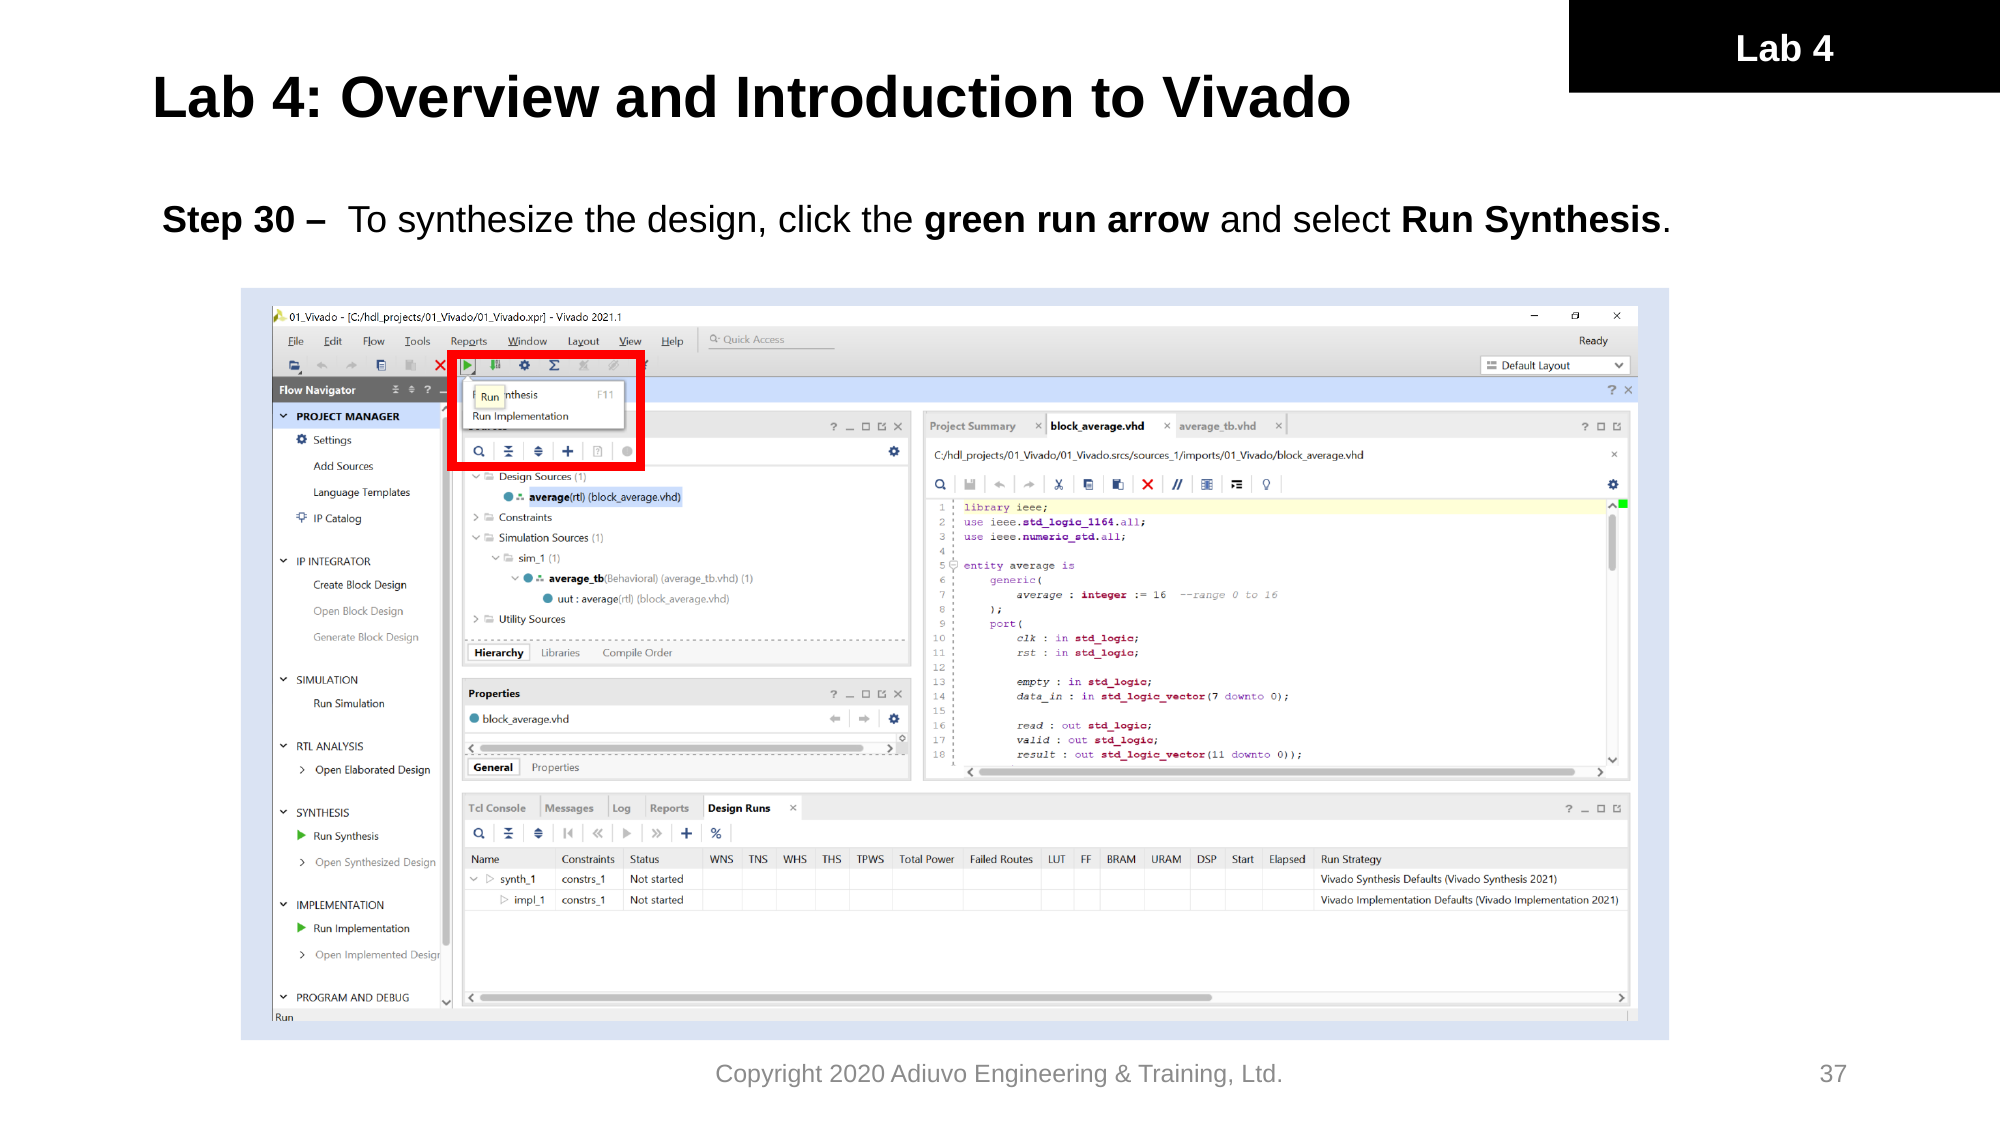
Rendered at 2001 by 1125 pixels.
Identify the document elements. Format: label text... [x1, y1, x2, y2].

text_box Step 30 – To synthesize the design, click the green run arrow and select Run Synthesis. [147, 187, 1873, 248]
text_box [240, 287, 1670, 1041]
slide_number 37 [1412, 1042, 1863, 1103]
footer Copyright 2020 Adiuvo Engineering & Training, Ltd. [662, 1042, 1338, 1103]
picture [272, 306, 1638, 1021]
title Lab 4: Overview and Introduction to Vivado [137, 59, 1863, 153]
text_box Lab 4 [1568, 0, 2000, 94]
